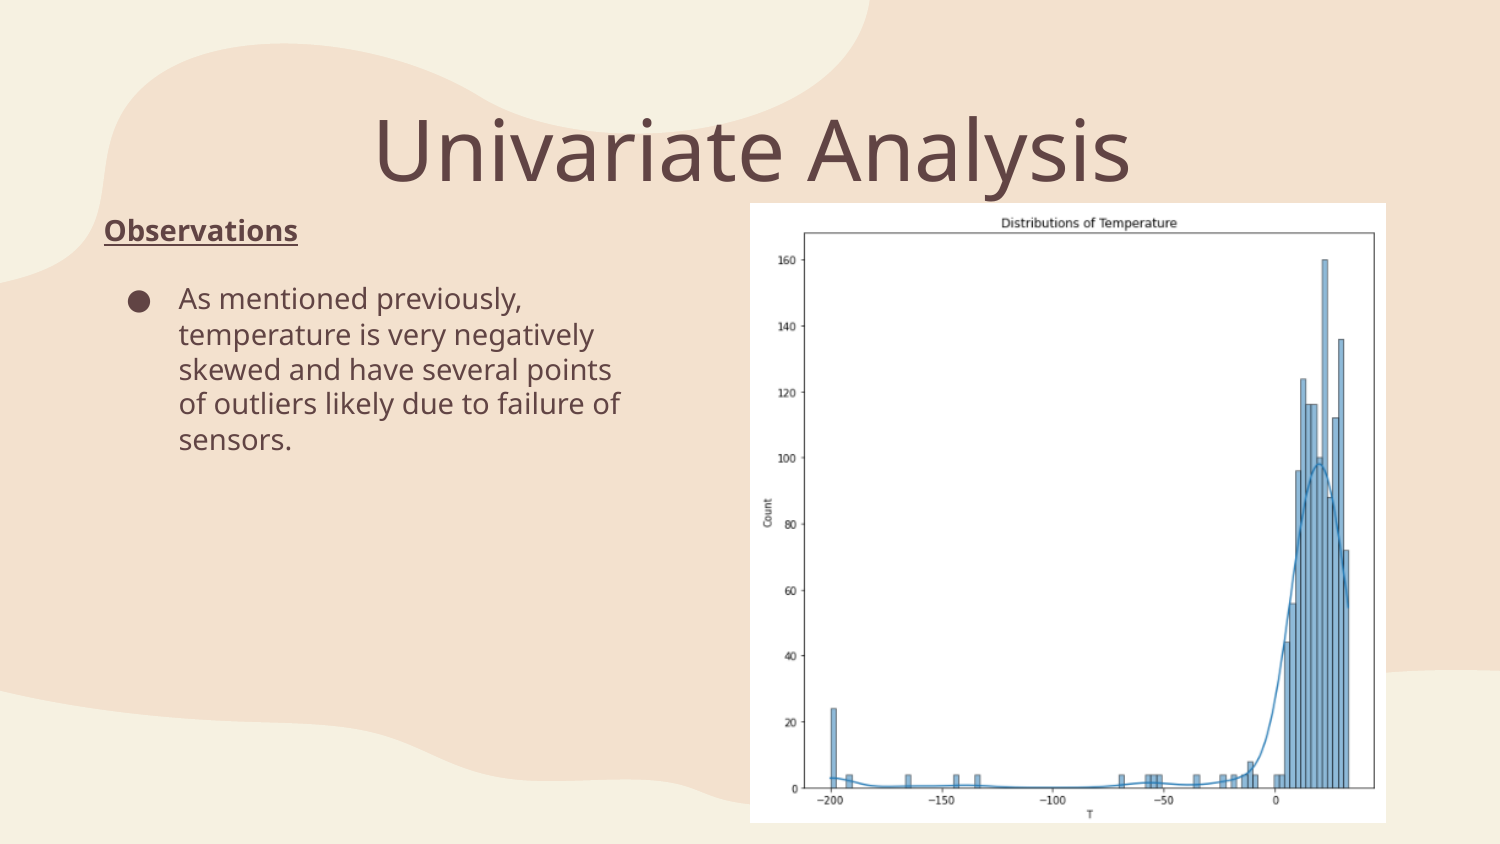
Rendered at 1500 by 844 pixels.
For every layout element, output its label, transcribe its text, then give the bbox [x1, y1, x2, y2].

title Univariate Analysis [88, 80, 1418, 175]
picture [749, 203, 1386, 824]
list Observations As mentioned previously, temperature is very negatively skewed and have several points of outliers likely due to failure of sensors. [88, 197, 637, 771]
